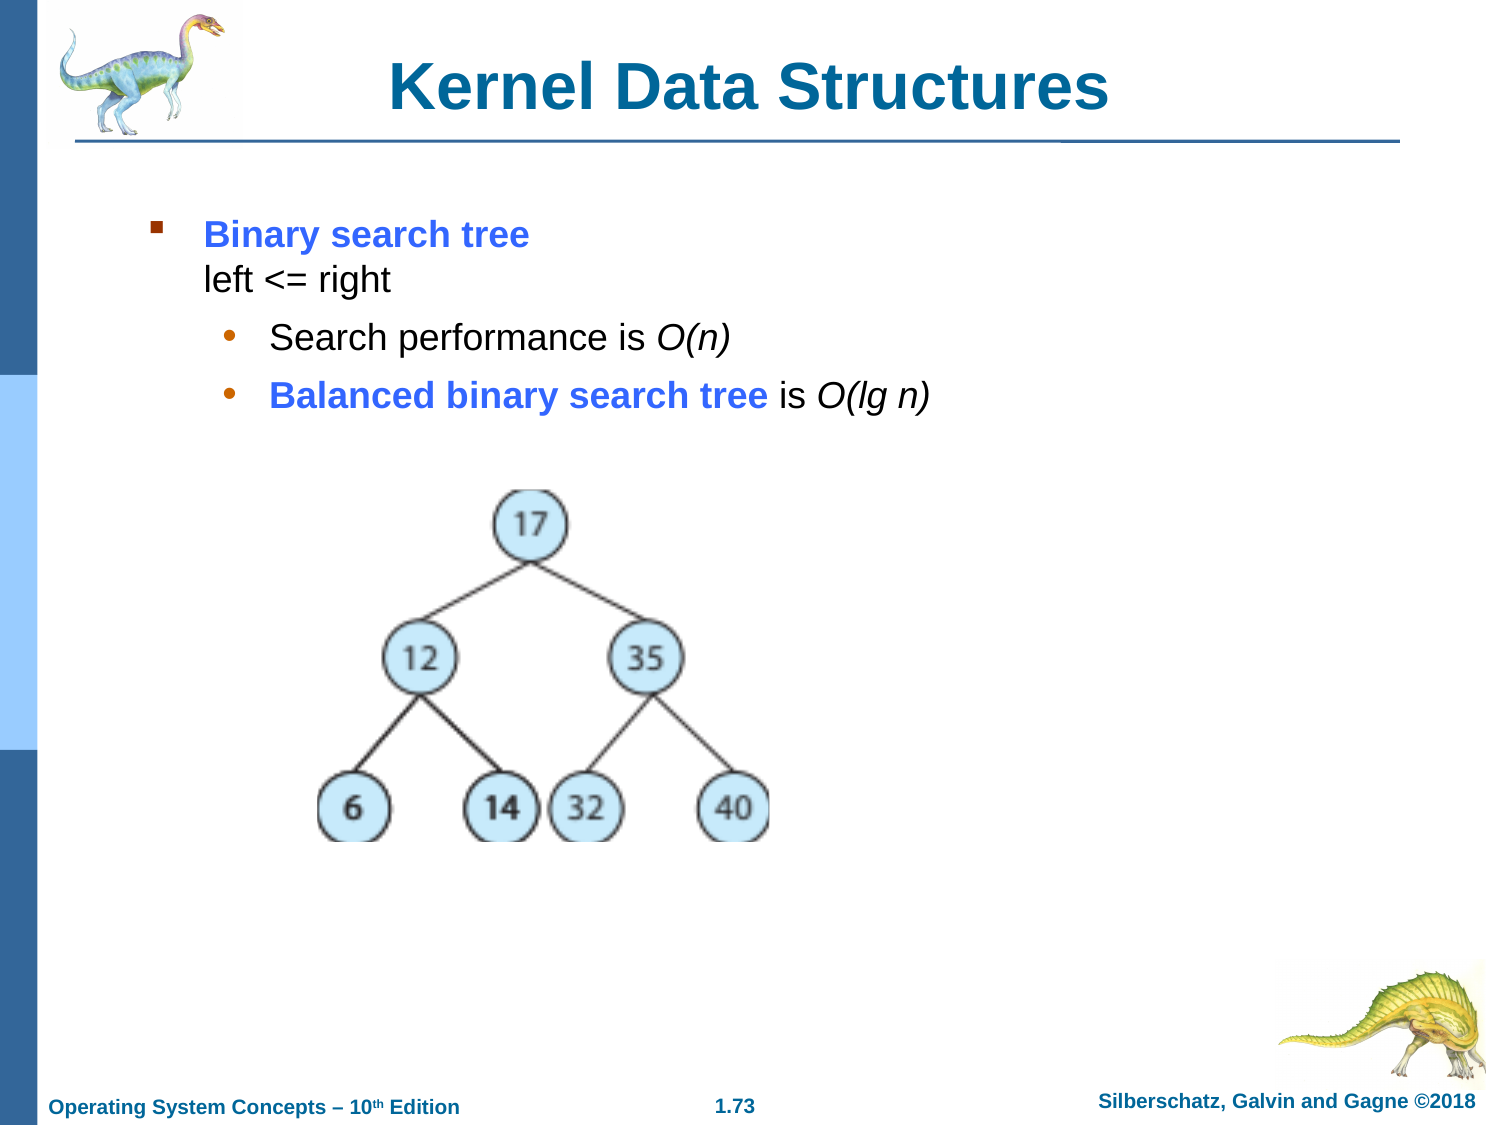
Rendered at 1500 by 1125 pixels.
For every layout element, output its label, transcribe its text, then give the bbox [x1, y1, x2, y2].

title Kernel Data Structures [75, 35, 1425, 131]
picture [317, 488, 770, 842]
list Binary search tree left <= right Search performance is O(n) Balanced binary search tree is O(lg n) [132, 202, 1030, 466]
picture [46, 0, 243, 149]
picture [1275, 959, 1486, 1090]
